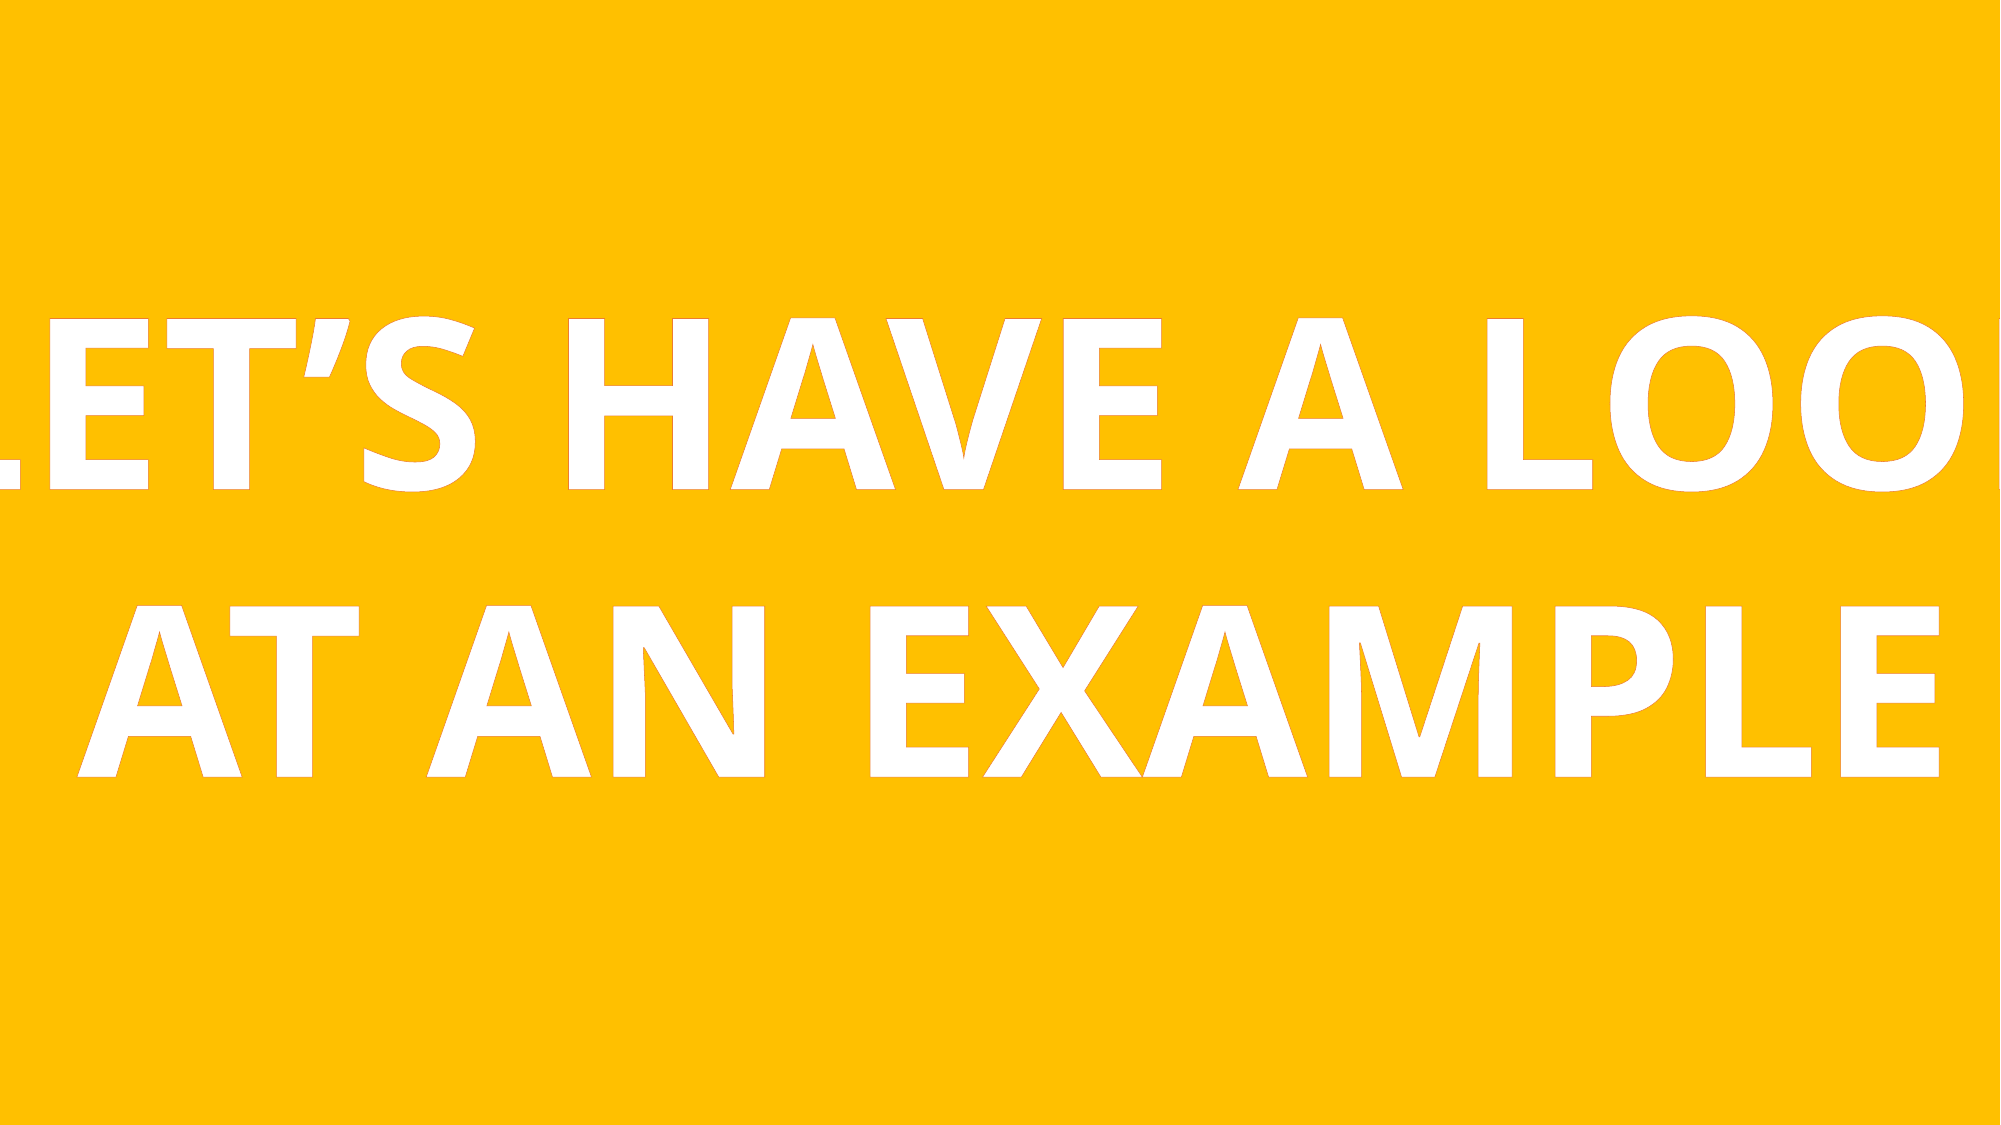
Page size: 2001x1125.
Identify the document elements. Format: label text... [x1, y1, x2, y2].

text_box LET’S HAVE A LOOK AT AN EXAMPLE [0, 242, 2000, 833]
